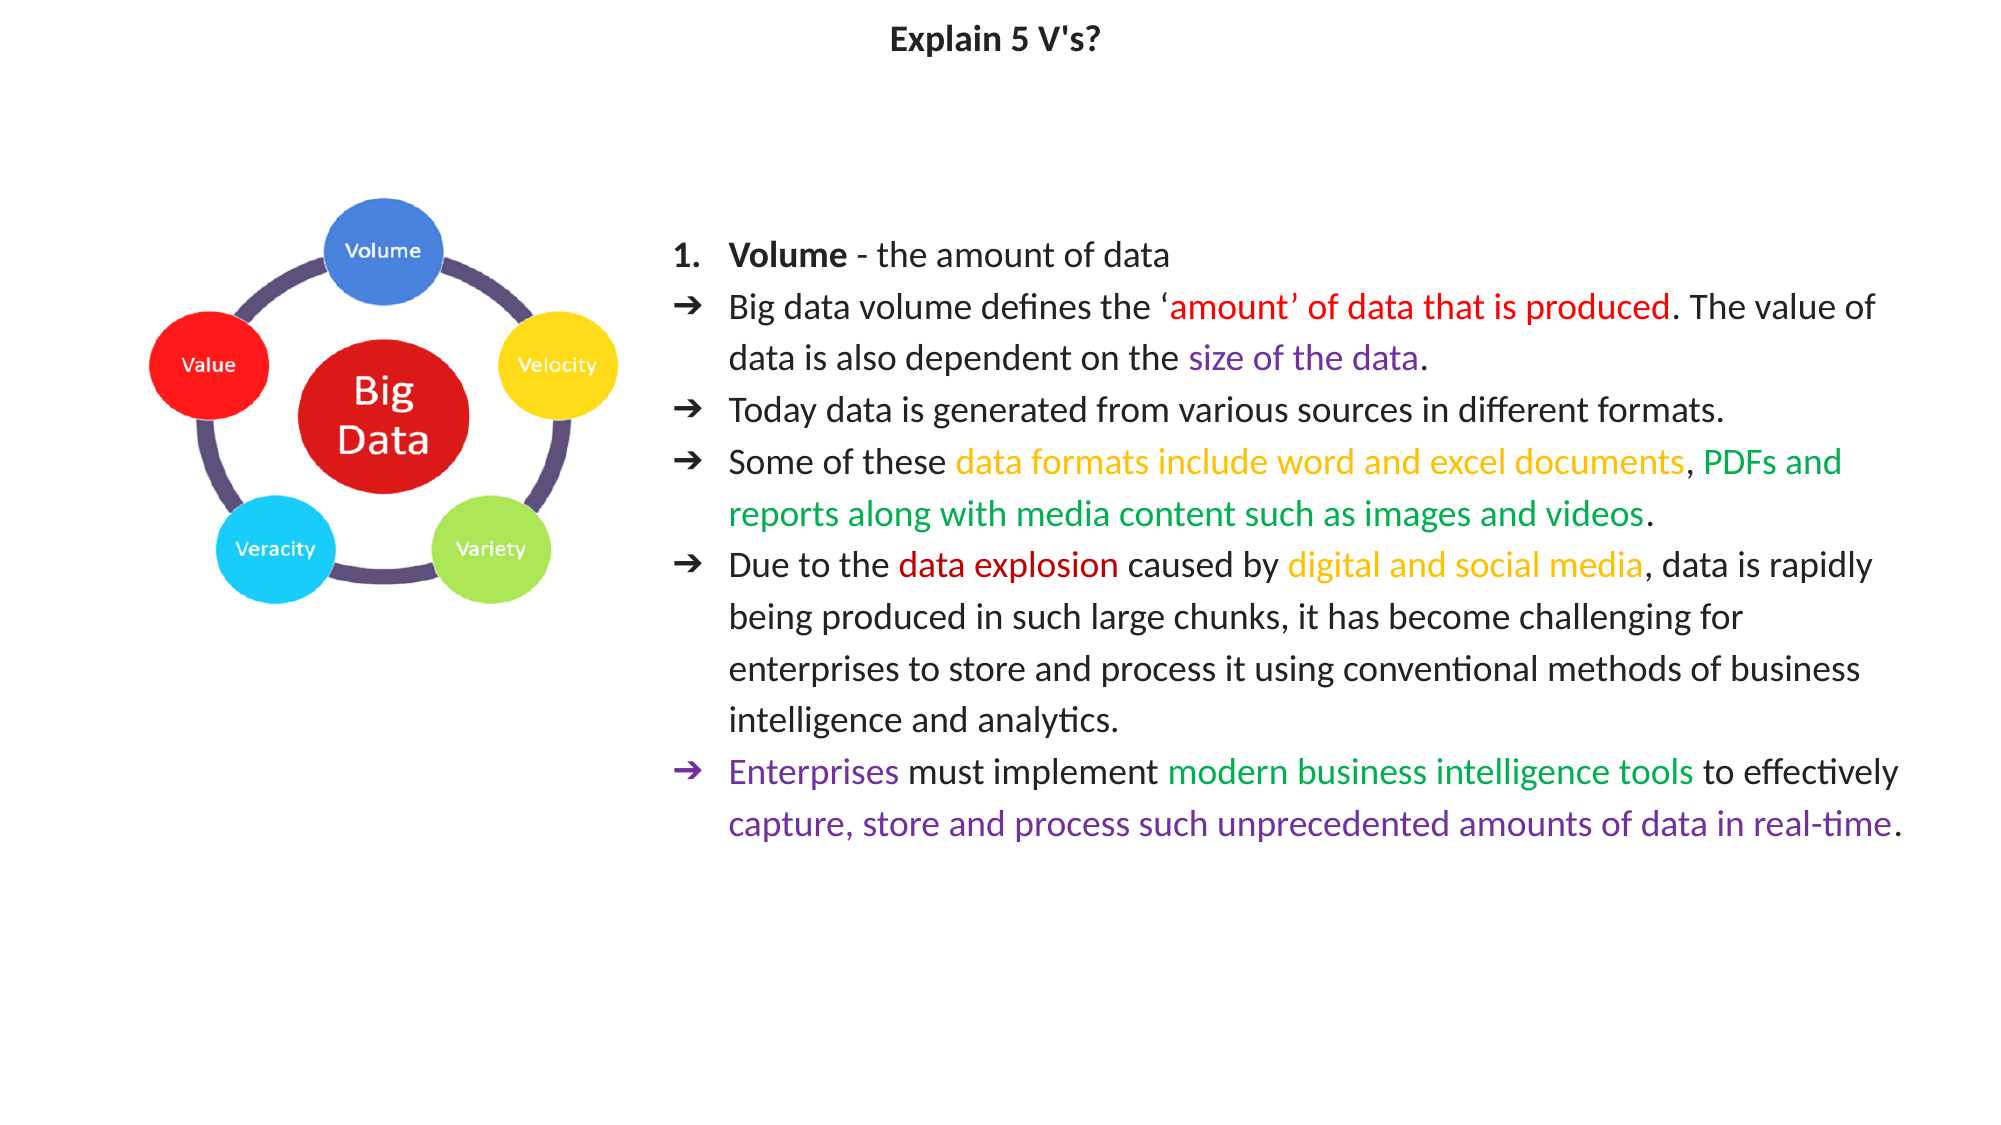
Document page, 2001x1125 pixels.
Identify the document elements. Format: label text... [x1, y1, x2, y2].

text_box Explain 5 V's? [0, 0, 1992, 67]
text_box Volume - the amount of data Big data volume defines the ‘amount’ of data that is produced. The value of data is also dependent on the size of the data. Today data is generated from various sources in different formats. Some of these data formats include word and excel documents, PDFs and reports along with media content such as images and videos. Due to the data explosion caused by digital and social media, data is rapidly being produced in such large chunks, it has become challenging for enterprises to store and process it using conventional methods of business intelligence and analytics. Enterprises must implement modern business intelligence tools to effectively capture, store and process such unprecedented amounts of data in real-time. [657, 215, 1934, 892]
picture [107, 181, 643, 609]
